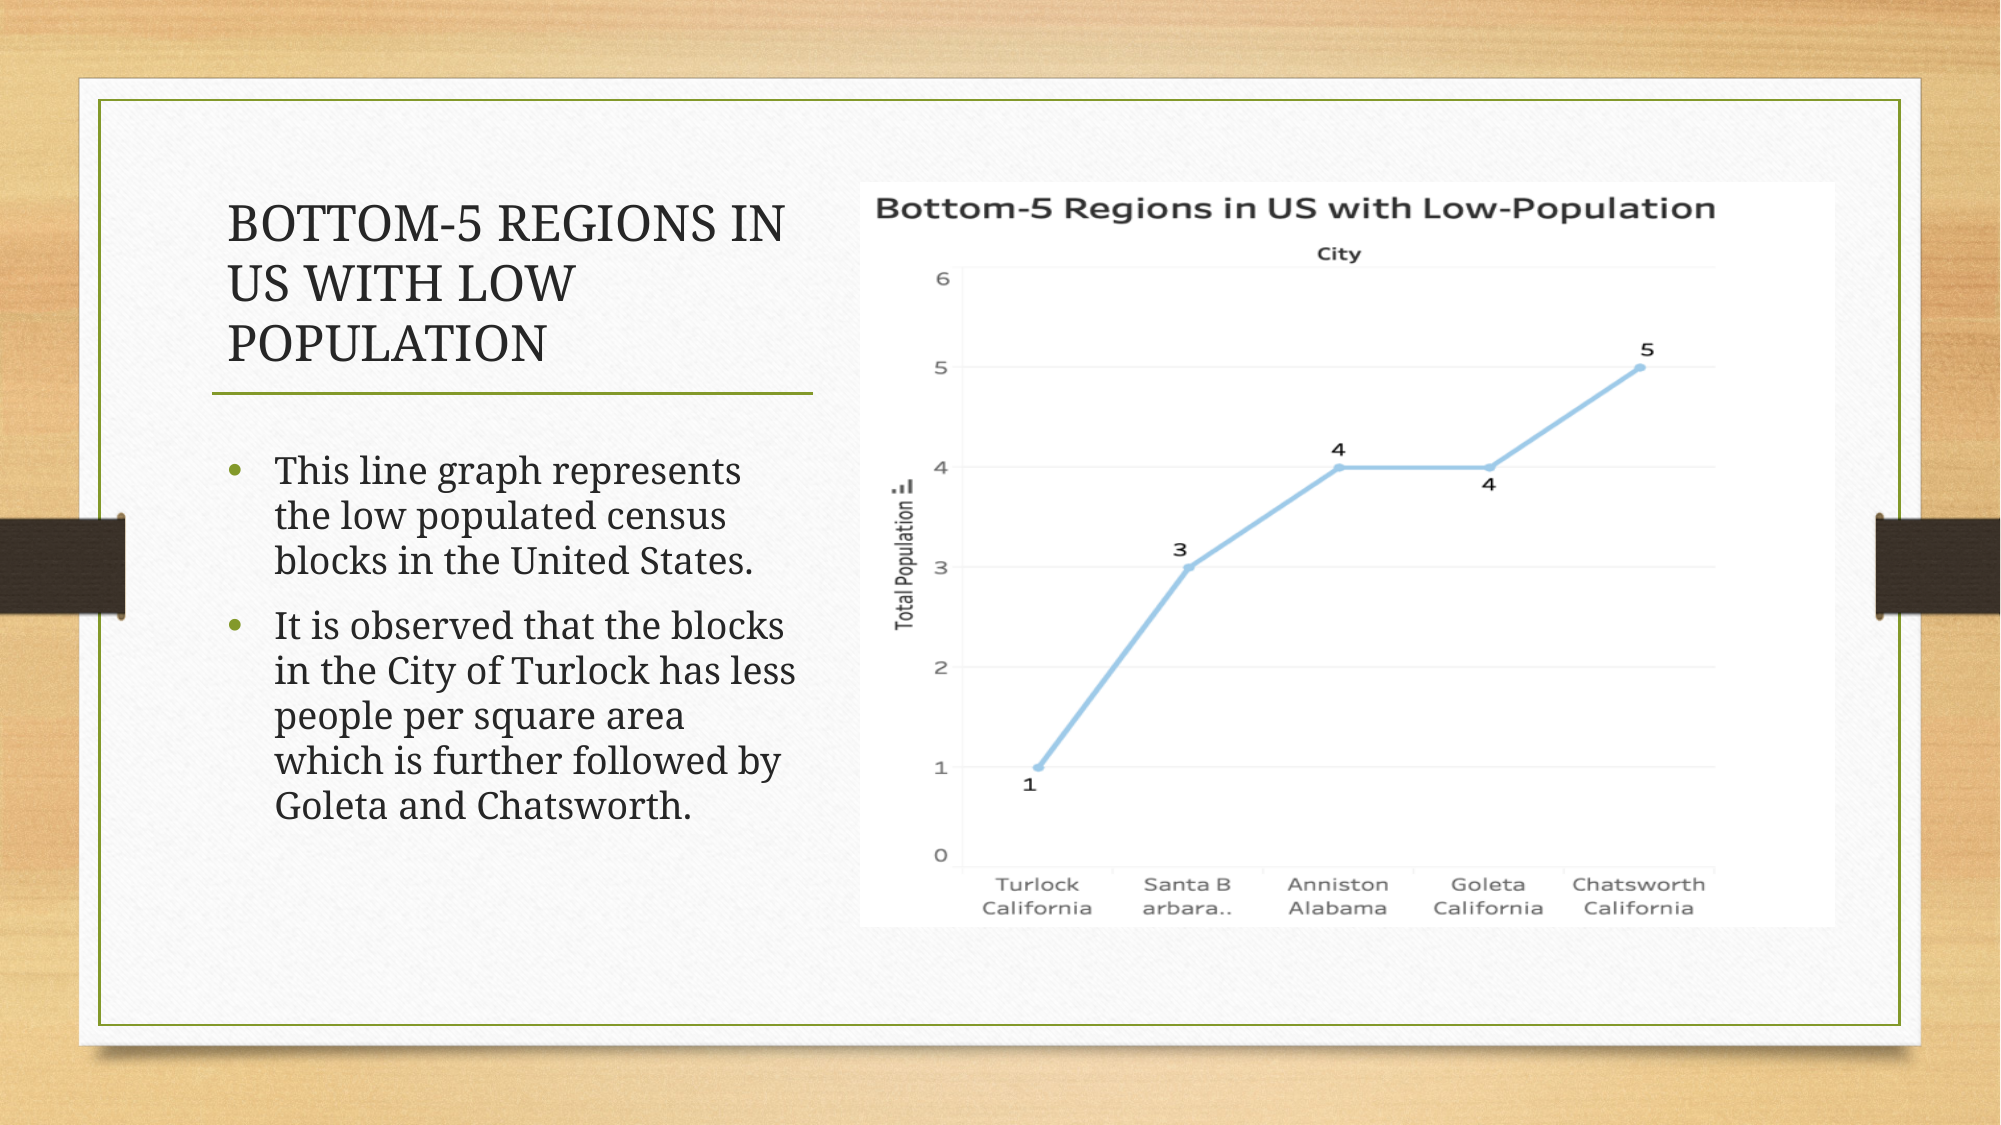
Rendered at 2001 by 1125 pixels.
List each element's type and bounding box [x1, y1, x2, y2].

text_box [0, 0, 2000, 1125]
picture [860, 182, 1836, 927]
